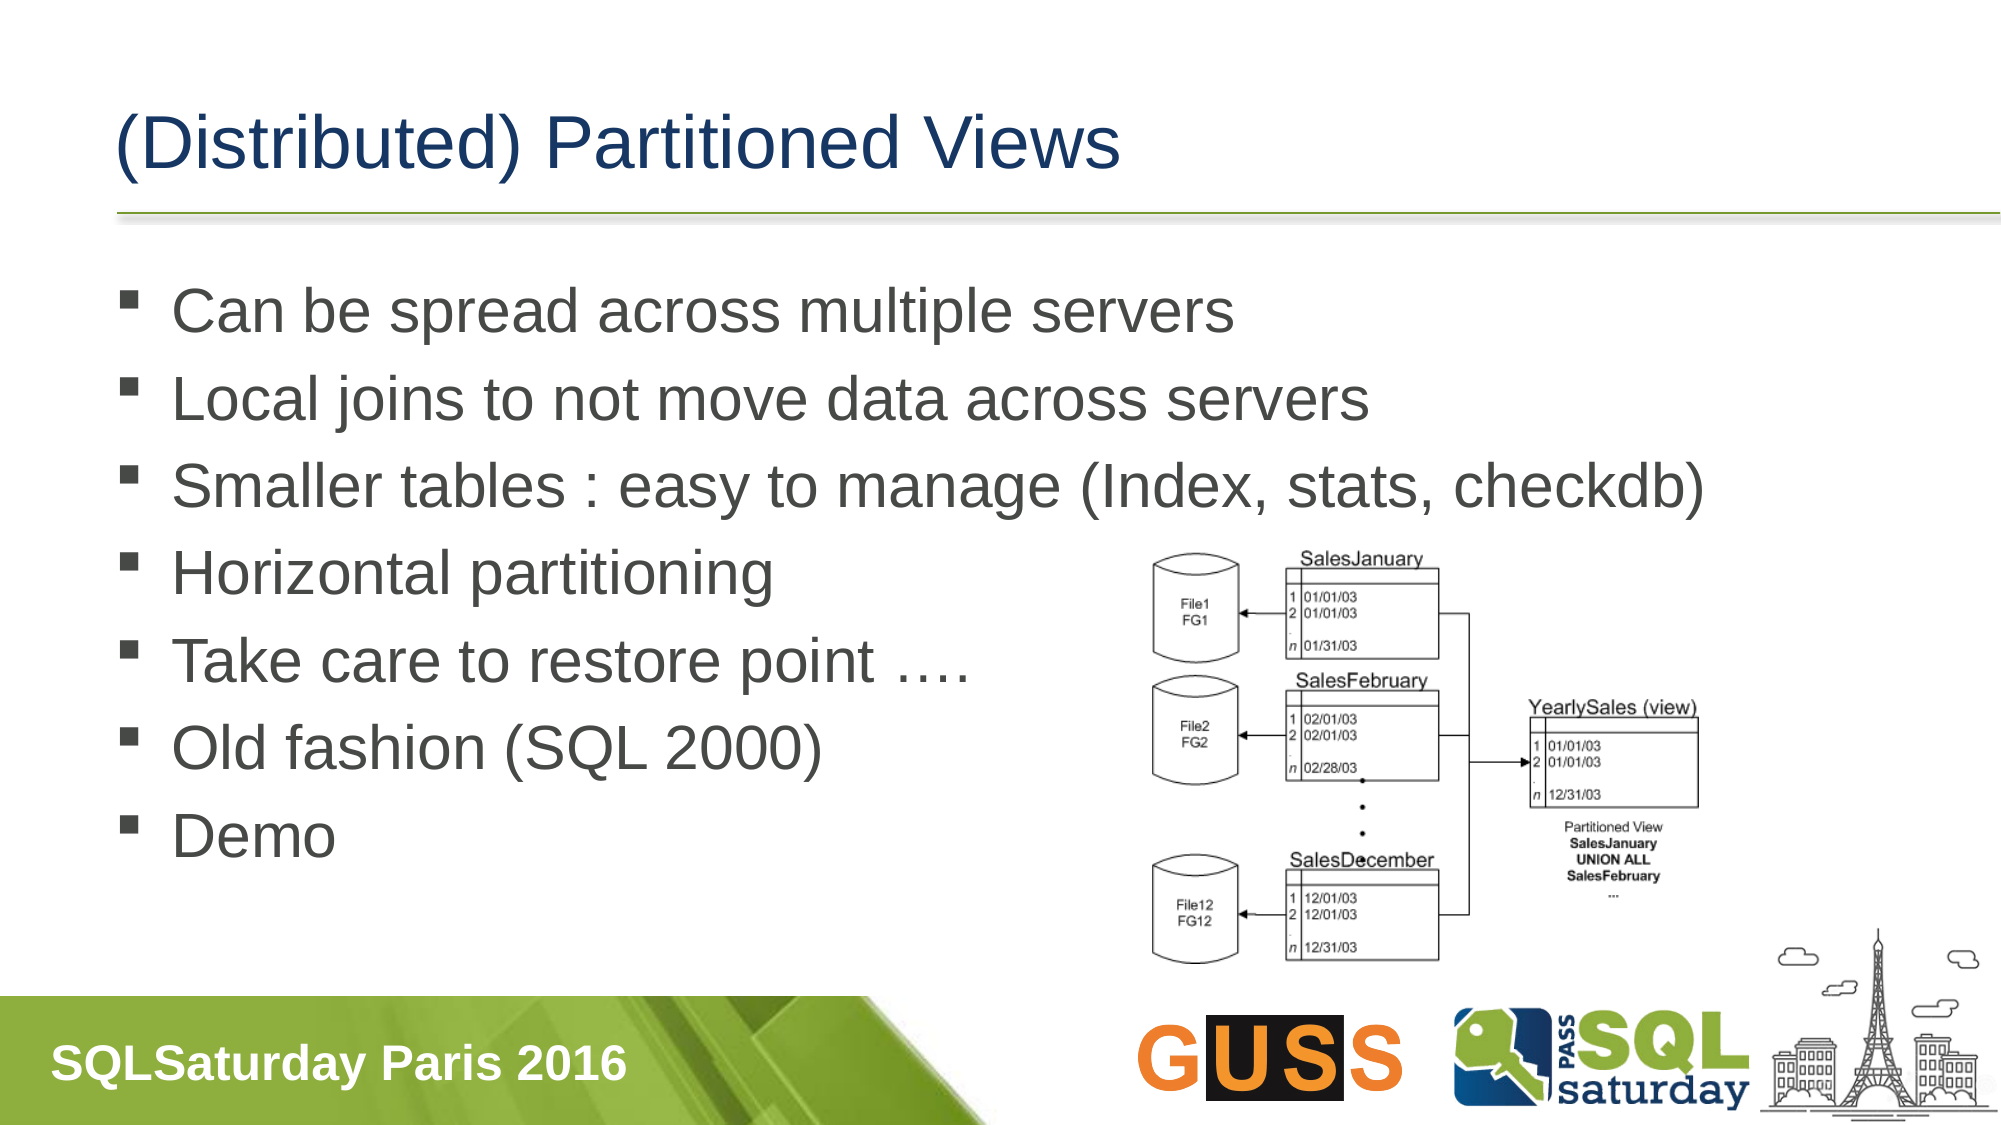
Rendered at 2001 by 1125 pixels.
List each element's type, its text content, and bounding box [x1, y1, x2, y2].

picture [1151, 544, 1699, 964]
title (Distributed) Partitioned Views [99, 45, 1900, 233]
list Can be spread across multiple servers Local joins to not move data across servers Smaller tables : easy to manage (Index, stats, checkdb) Horizontal partitioning Take care to restore point …. Old fashion (SQL 2000) Demo [99, 262, 1900, 1005]
picture [1444, 923, 2000, 1125]
picture [0, 996, 1402, 1125]
